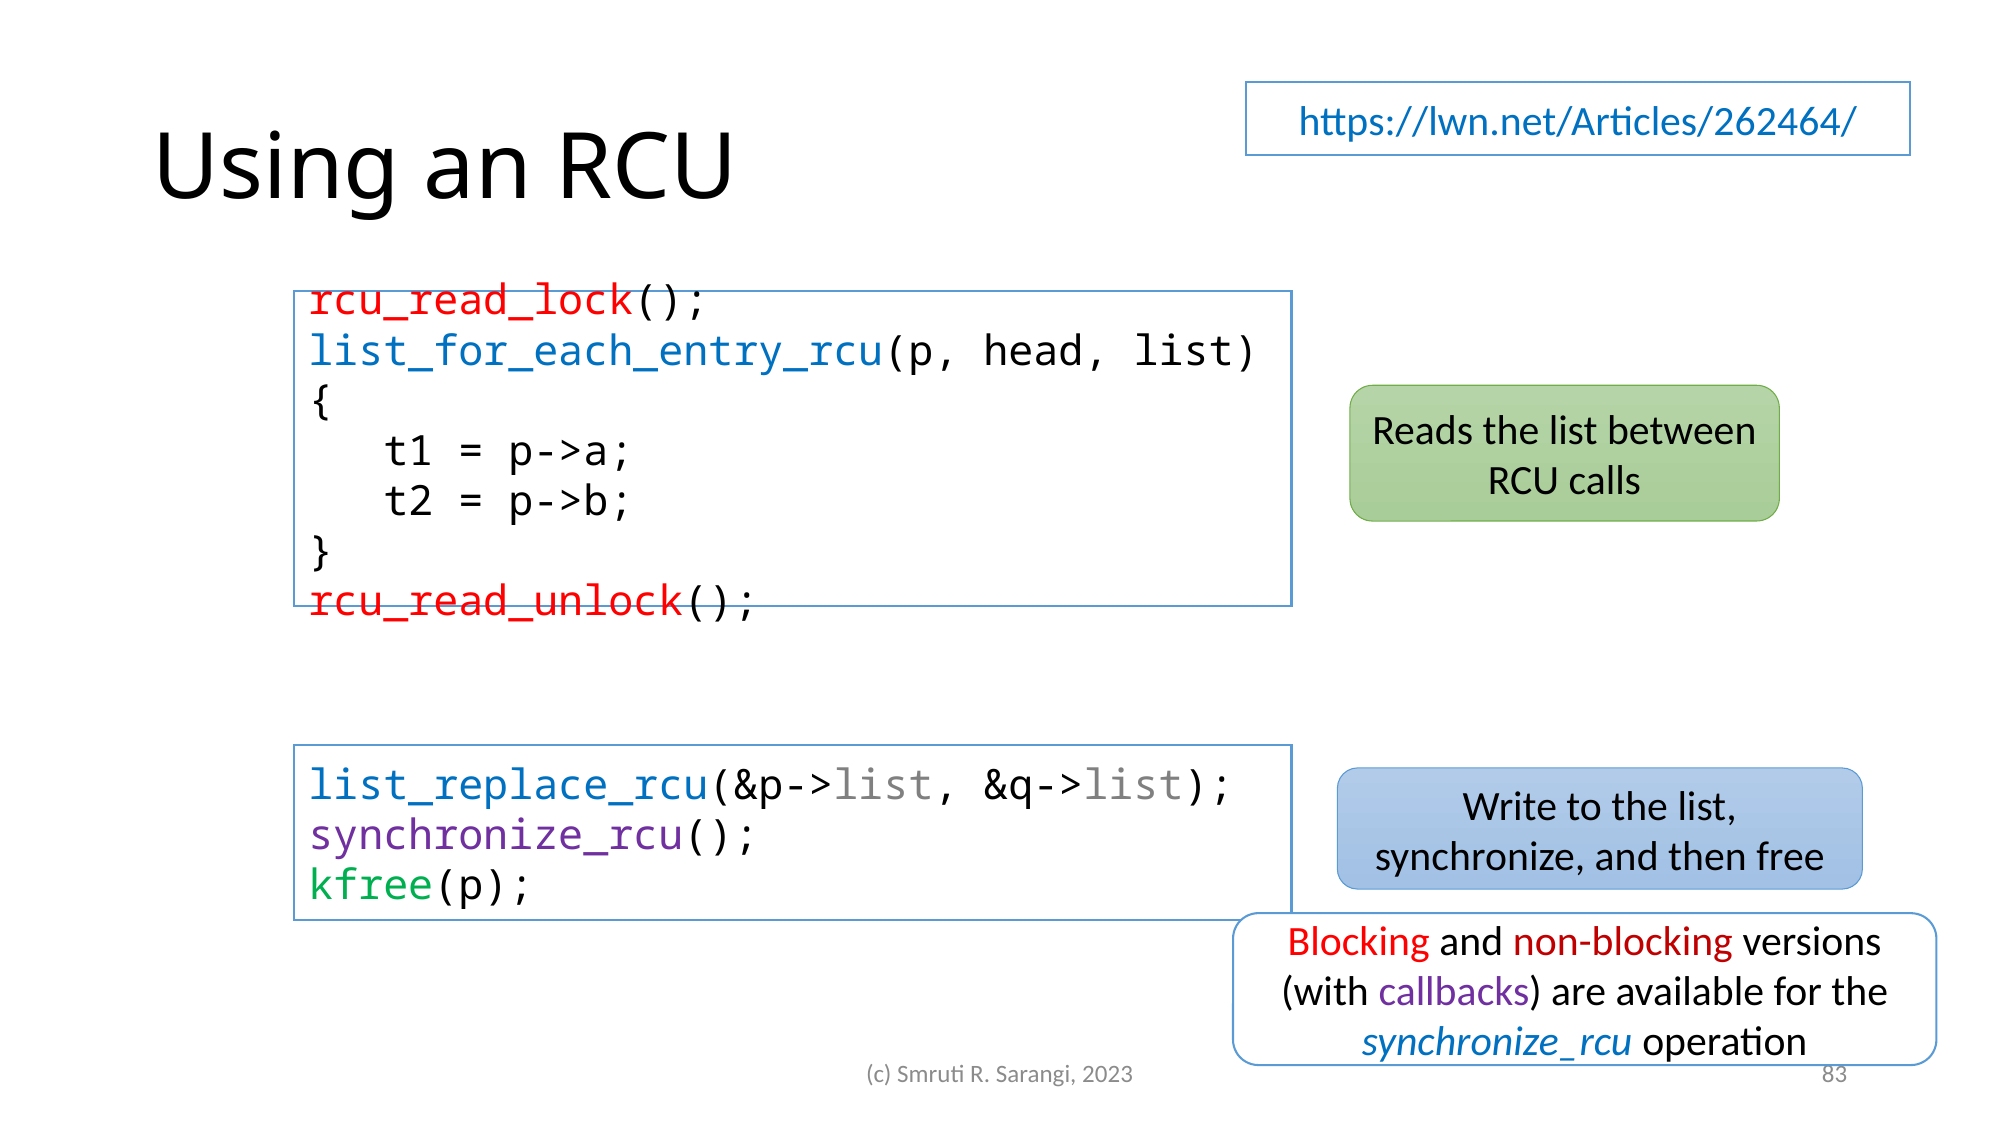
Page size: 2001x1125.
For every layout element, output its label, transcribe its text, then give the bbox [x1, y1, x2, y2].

text_box https://lwn.net/Articles/262464/ [1245, 81, 1911, 156]
text_box rcu_read_lock(); list_for_each_entry_rcu(p, head, list) { t1 = p->a; t2 = p->b; } rcu_read_unlock(); [293, 290, 1293, 607]
text_box Write to the list, synchronize, and then free [1336, 767, 1863, 890]
slide_number 83 [1412, 1067, 1863, 1103]
text_box list_replace_rcu(&p->list, &q->list); synchronize_rcu(); kfree(p); [293, 744, 1293, 921]
text_box Reads the list between RCU calls [1349, 384, 1780, 522]
footer (c) Smruti R. Sarangi, 2023 [662, 1042, 1338, 1103]
text_box Blocking and non-blocking versions (with callbacks) are available for the synchronize_rcu operation [1231, 912, 1938, 1067]
title Using an RCU [137, 59, 1863, 278]
